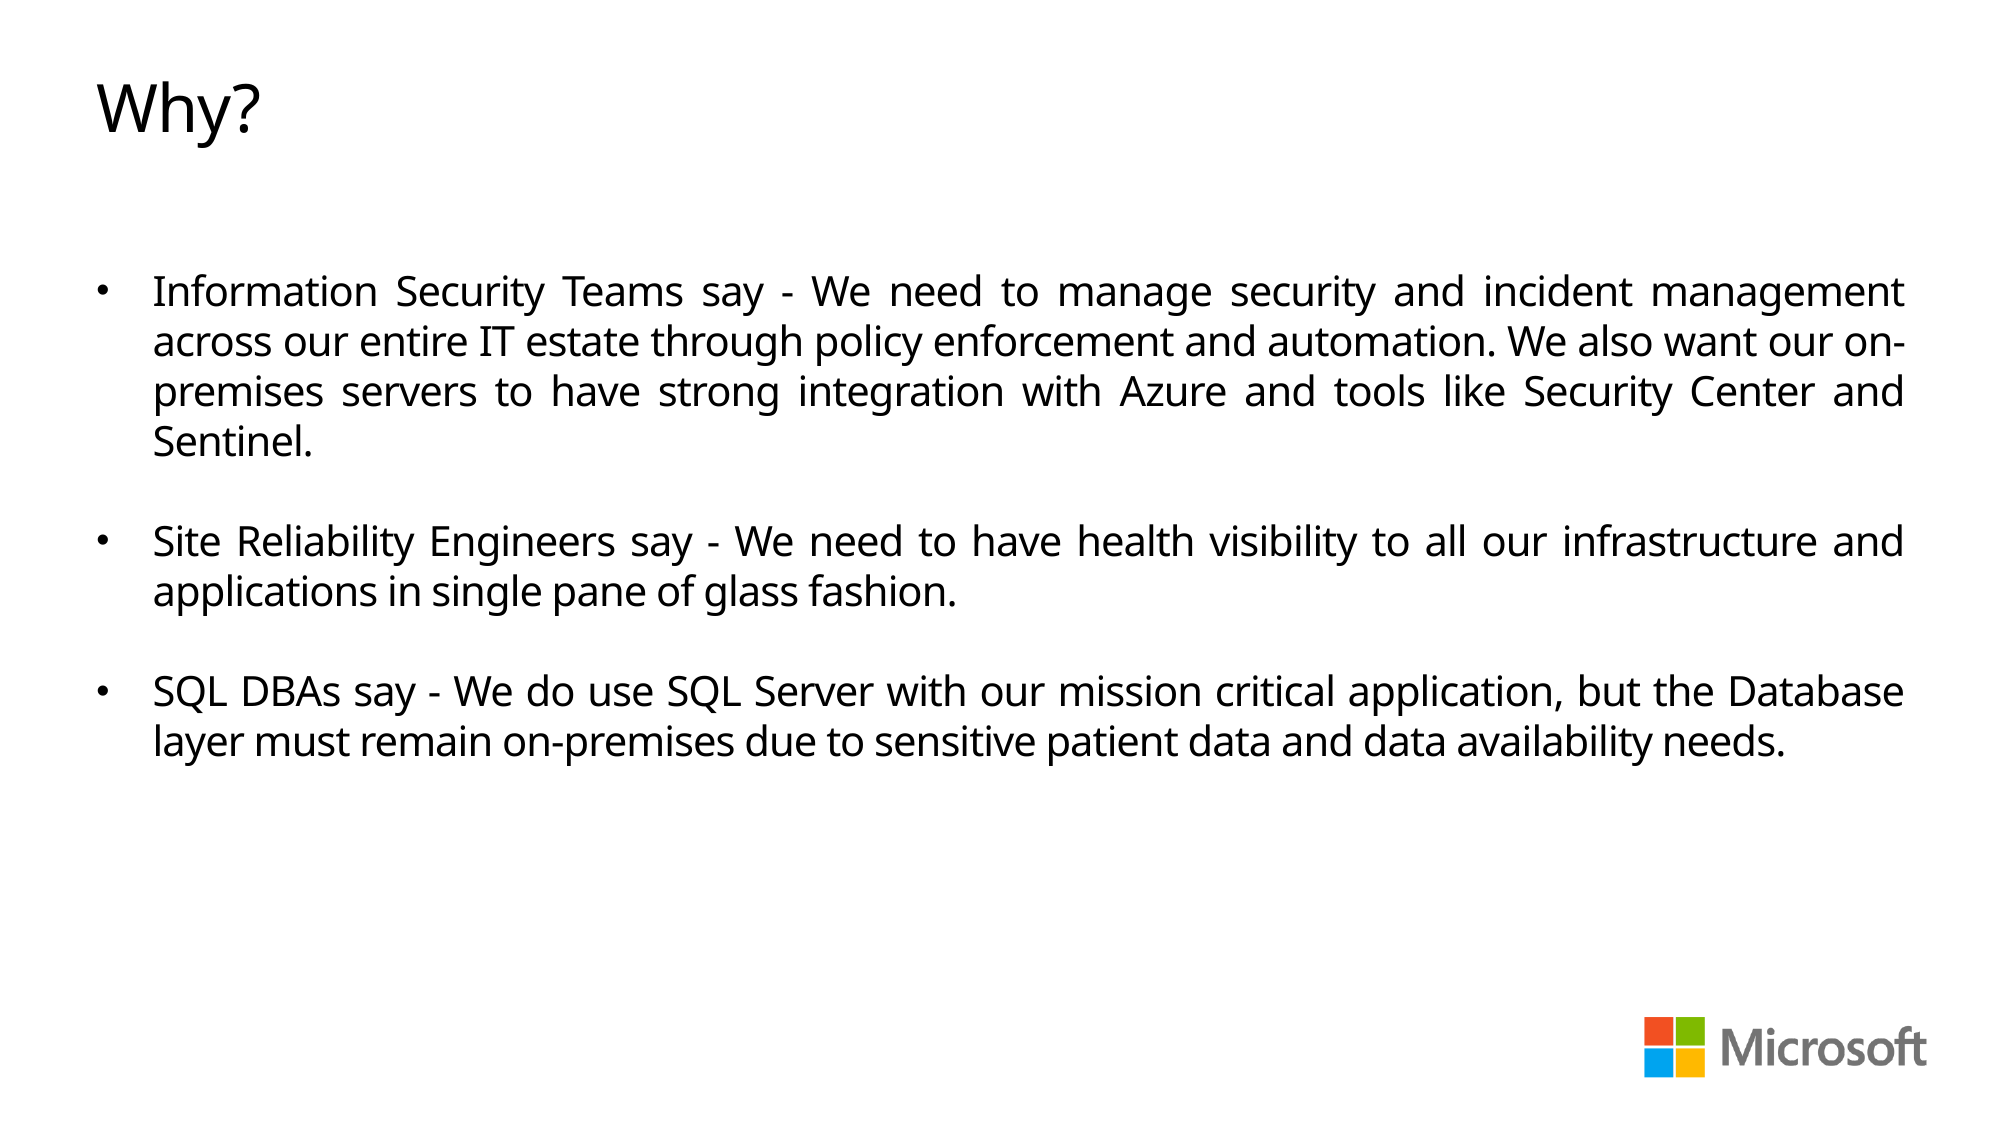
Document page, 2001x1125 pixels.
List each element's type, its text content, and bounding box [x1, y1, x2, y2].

picture [1605, 980, 1965, 1113]
list Information Security Teams say - We need to manage security and incident management across our entire IT estate through policy enforcement and automation. We also want our on-premises servers to have strong integration with Azure and tools like Security Center and Sentinel. Site Reliability Engineers say - We need to have health visibility to all our infrastructure and applications in single pane of glass fashion. SQL DBAs say - We do use SQL Server with our mission critical application, but the Database layer must remain on-premises due to sensitive patient data and data availability needs. [96, 264, 1904, 871]
title Why? [96, 75, 1904, 166]
